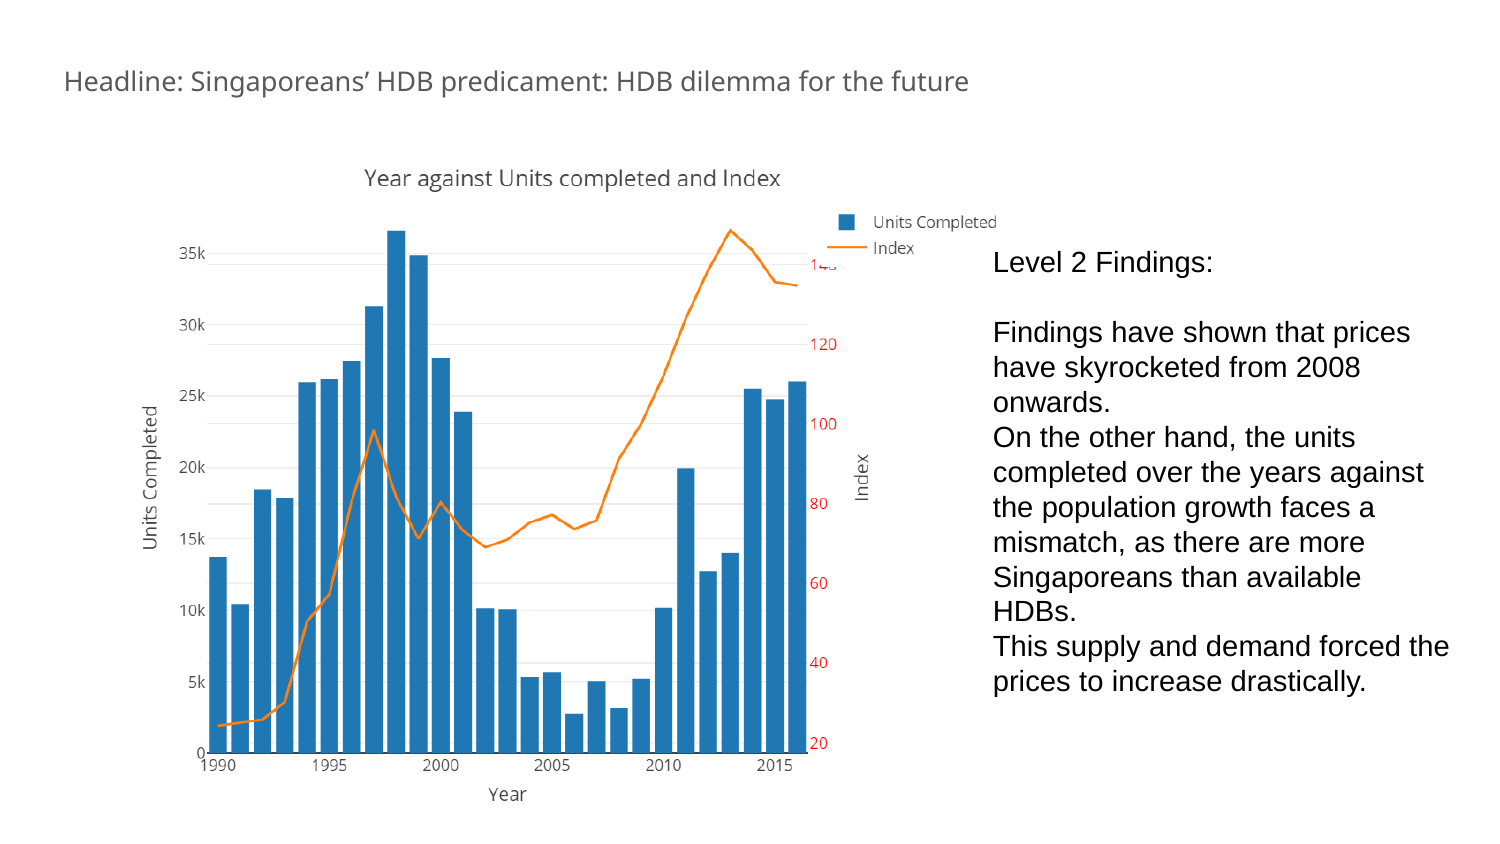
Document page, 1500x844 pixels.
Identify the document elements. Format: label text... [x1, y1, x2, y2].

list Headline: Singaporeans’ HDB predicament: HDB dilemma for the future [48, 30, 1033, 130]
picture [57, 147, 1011, 812]
text_box Level 2 Findings: Findings have shown that prices have skyrocketed from 2008 onwards. On the other hand, the units completed over the years against the population growth faces a mismatch, as there are more Singaporeans than available HDBs. This supply and demand forced the prices to increase drastically. [1016, 228, 1470, 721]
